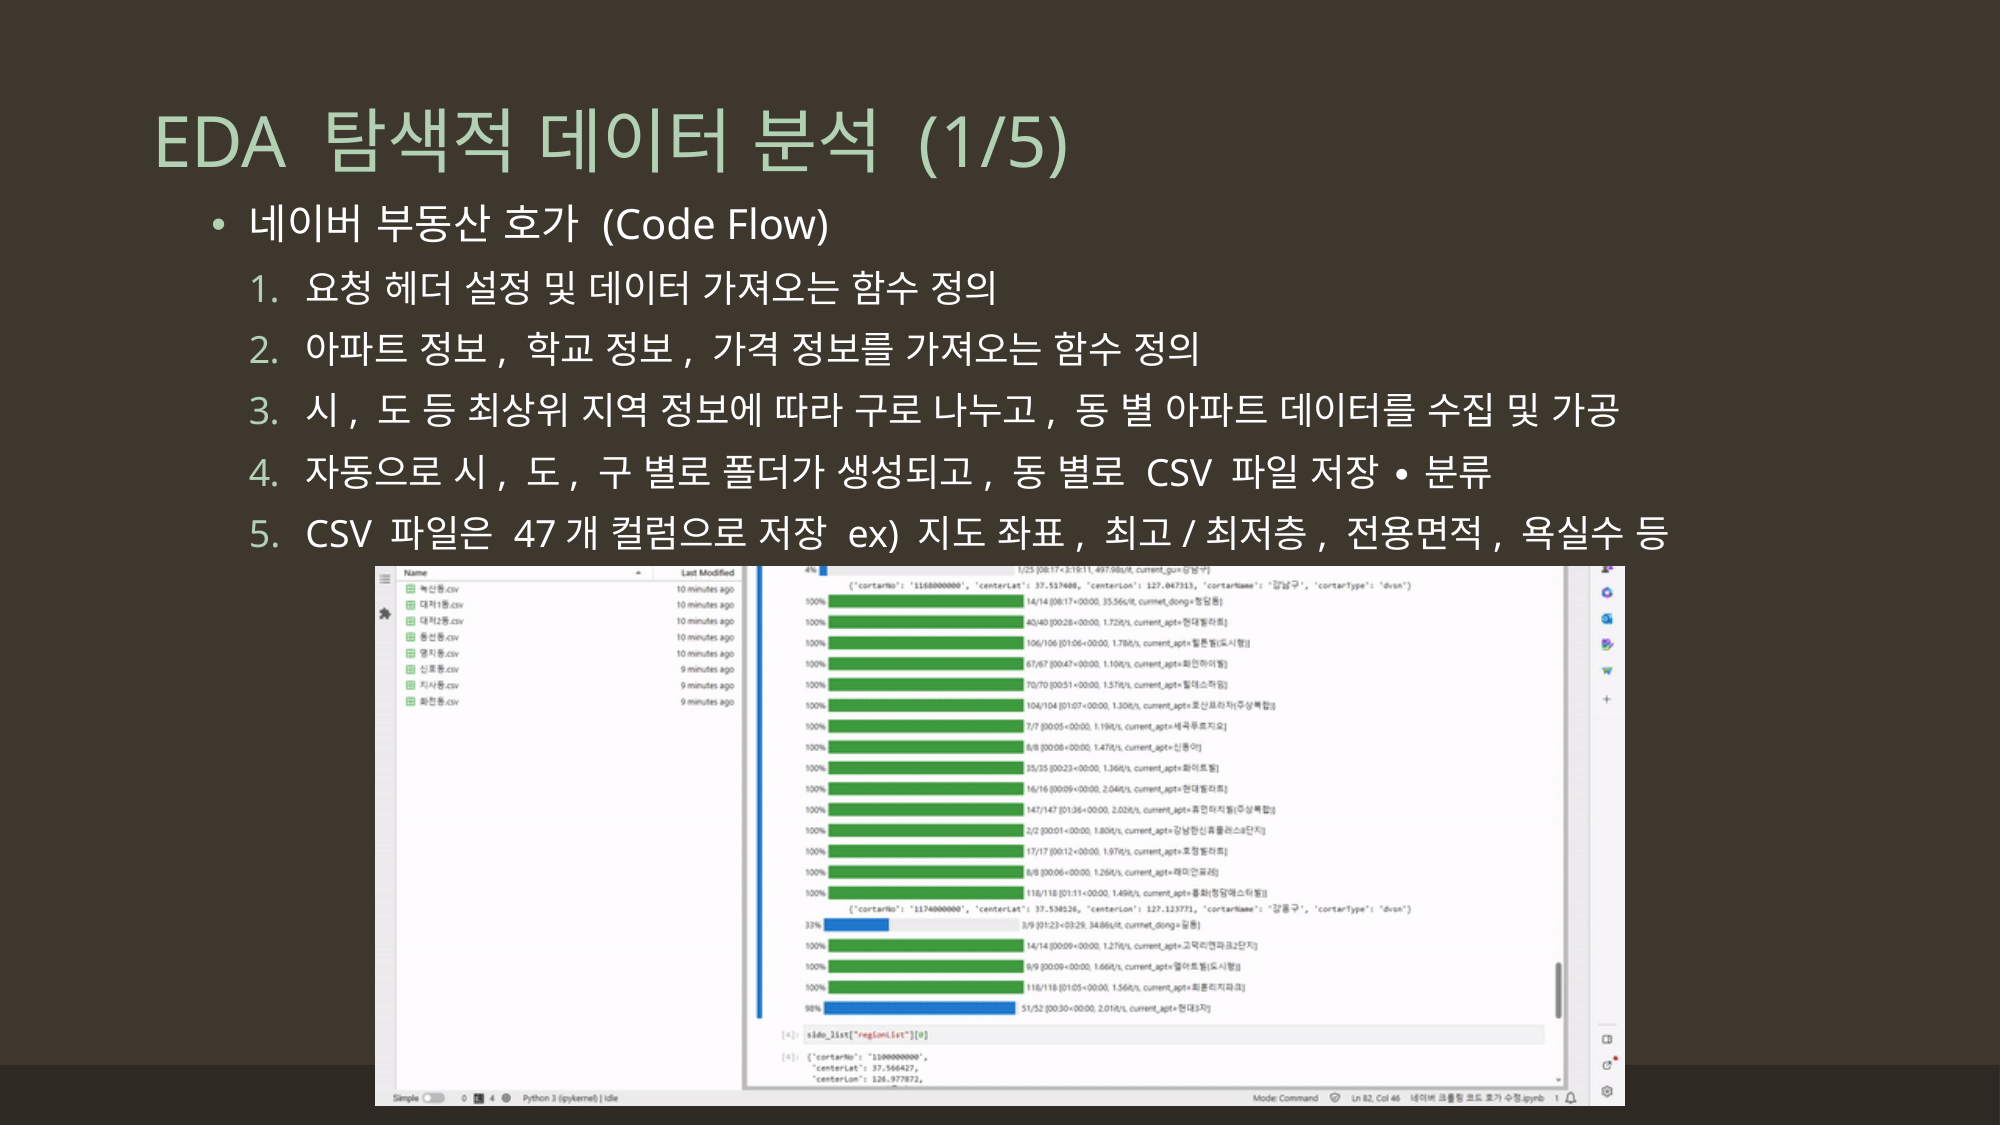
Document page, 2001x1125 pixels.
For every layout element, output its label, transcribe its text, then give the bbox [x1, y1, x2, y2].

title EDA 탐색적 데이터 분석 (1/5) [137, 2, 1863, 190]
text_box 네이버 부동산 호가 (Code Flow) 요청 헤더 설정 및 데이터 가져오는 함수 정의 아파트 정보, 학교 정보, 가격 정보를 가져오는 함수 정의 시, 도 등 최상위 지역 정보에 따라 구로 나누고, 동 별 아파트 데이터를 수집 및 가공 자동으로 시, 도, 구 별로 폴더가 생성되고, 동 별로 CSV 파일 저장 ∙ 분류 CSV 파일은 47개 컬럼으로 저장 ex) 지도 좌표, 최고/최저층, 전용면적, 욕실수 등 [196, 196, 1922, 1117]
picture [374, 566, 1625, 1107]
